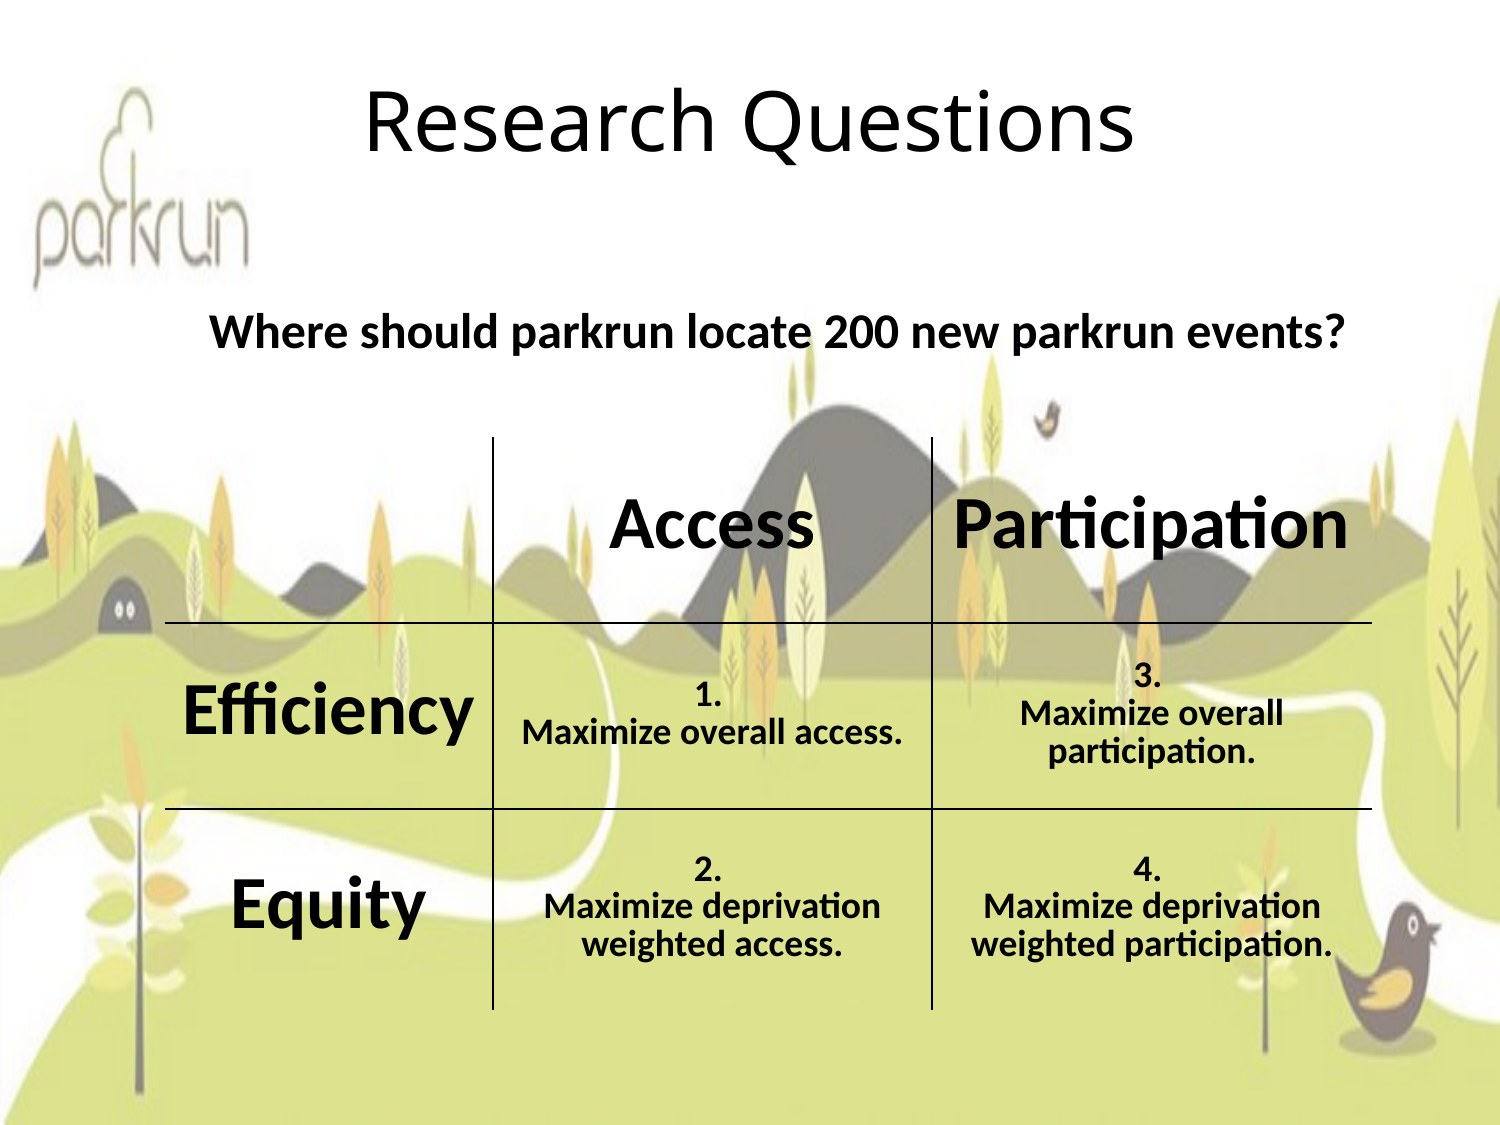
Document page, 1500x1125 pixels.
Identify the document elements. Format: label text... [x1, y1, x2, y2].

table_cell 4. Maximize deprivation weighted participation. [933, 810, 1372, 1010]
table_cell Efficiency [165, 624, 492, 808]
table_cell 2. Maximize deprivation weighted access. [494, 810, 931, 1010]
table_cell 3. Maximize overall participation. [933, 624, 1372, 808]
table_cell 1. Maximize overall access. [494, 624, 931, 808]
table_header [165, 437, 492, 622]
title Research Questions [103, 43, 1397, 207]
table_cell Equity [165, 810, 492, 1010]
table_header Access [494, 437, 931, 622]
table_header Participation [933, 437, 1372, 622]
list Where should parkrun locate 200 new parkrun events? [103, 297, 1397, 383]
